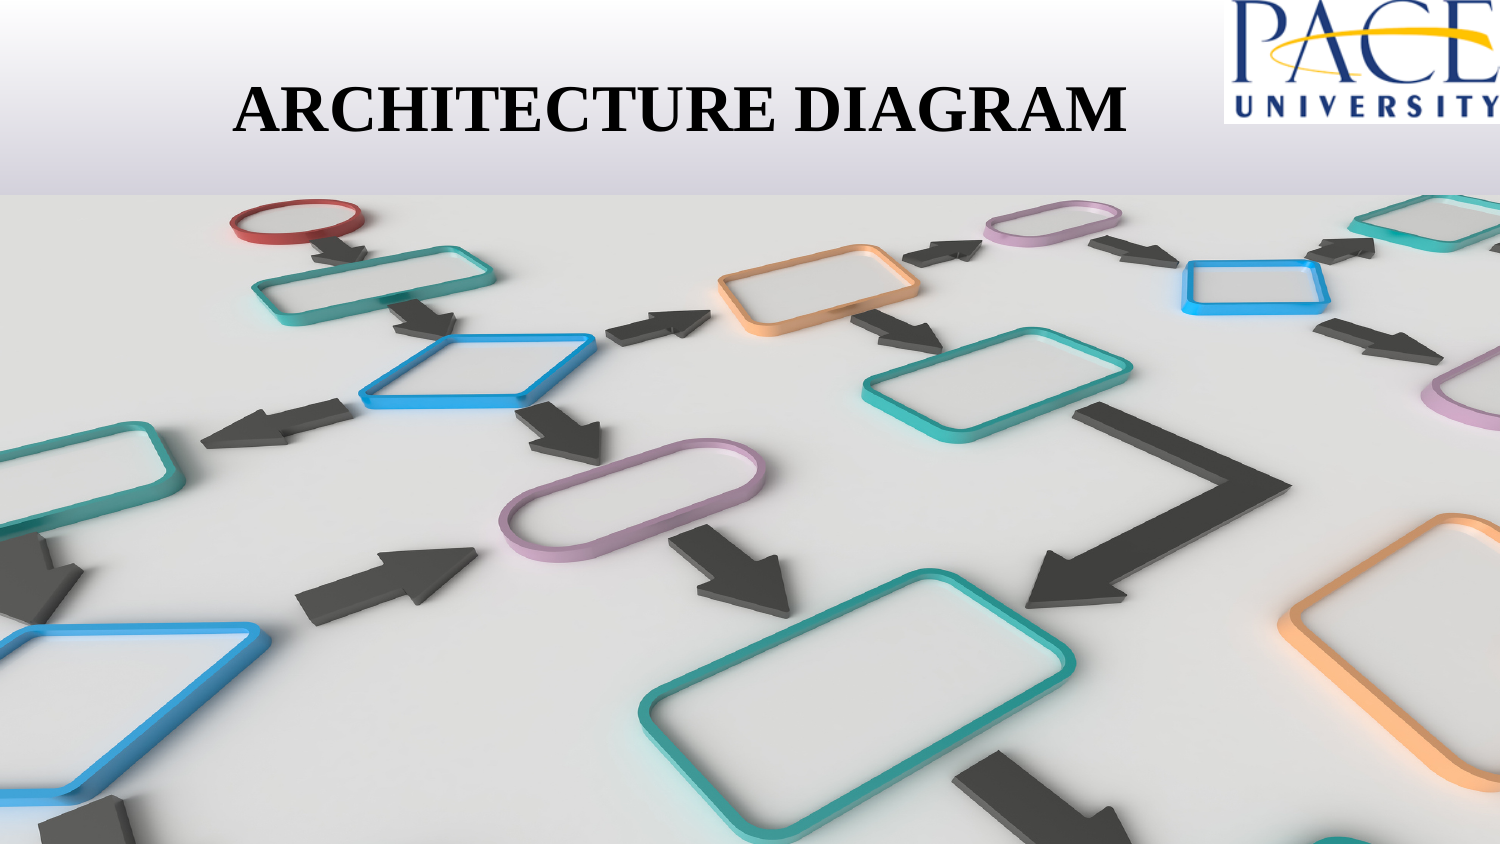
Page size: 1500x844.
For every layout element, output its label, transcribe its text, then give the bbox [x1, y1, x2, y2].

picture [1224, 0, 1500, 124]
text_box ARCHITECTURE DIAGRAM [0, 49, 1362, 160]
picture [0, 194, 1500, 844]
